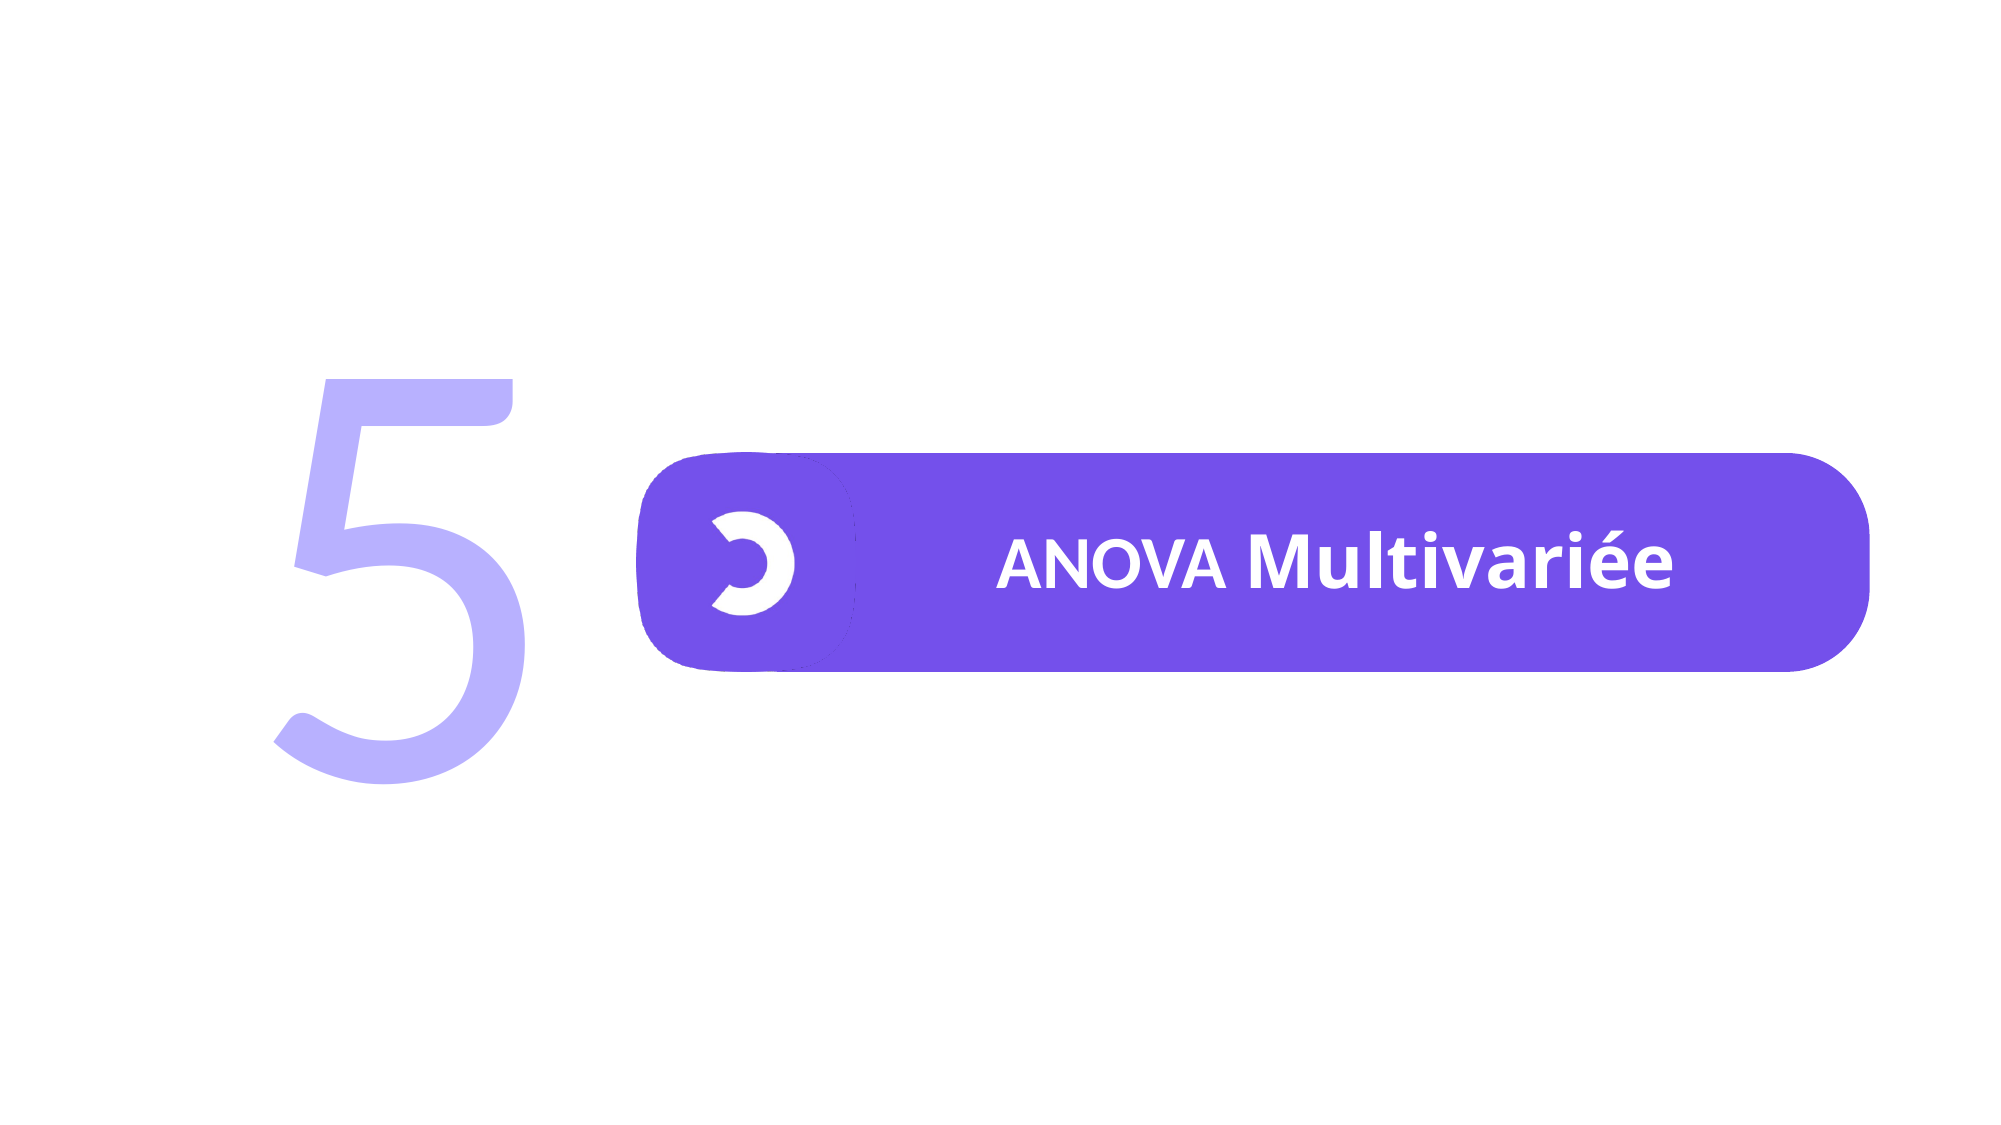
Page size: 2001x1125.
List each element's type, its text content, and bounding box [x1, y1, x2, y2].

text_box [769, 646, 1849, 673]
picture [636, 452, 856, 672]
list 5 [230, 232, 617, 777]
text_box [781, 451, 1869, 516]
text_box ANOVA Multivariée [856, 516, 1870, 646]
